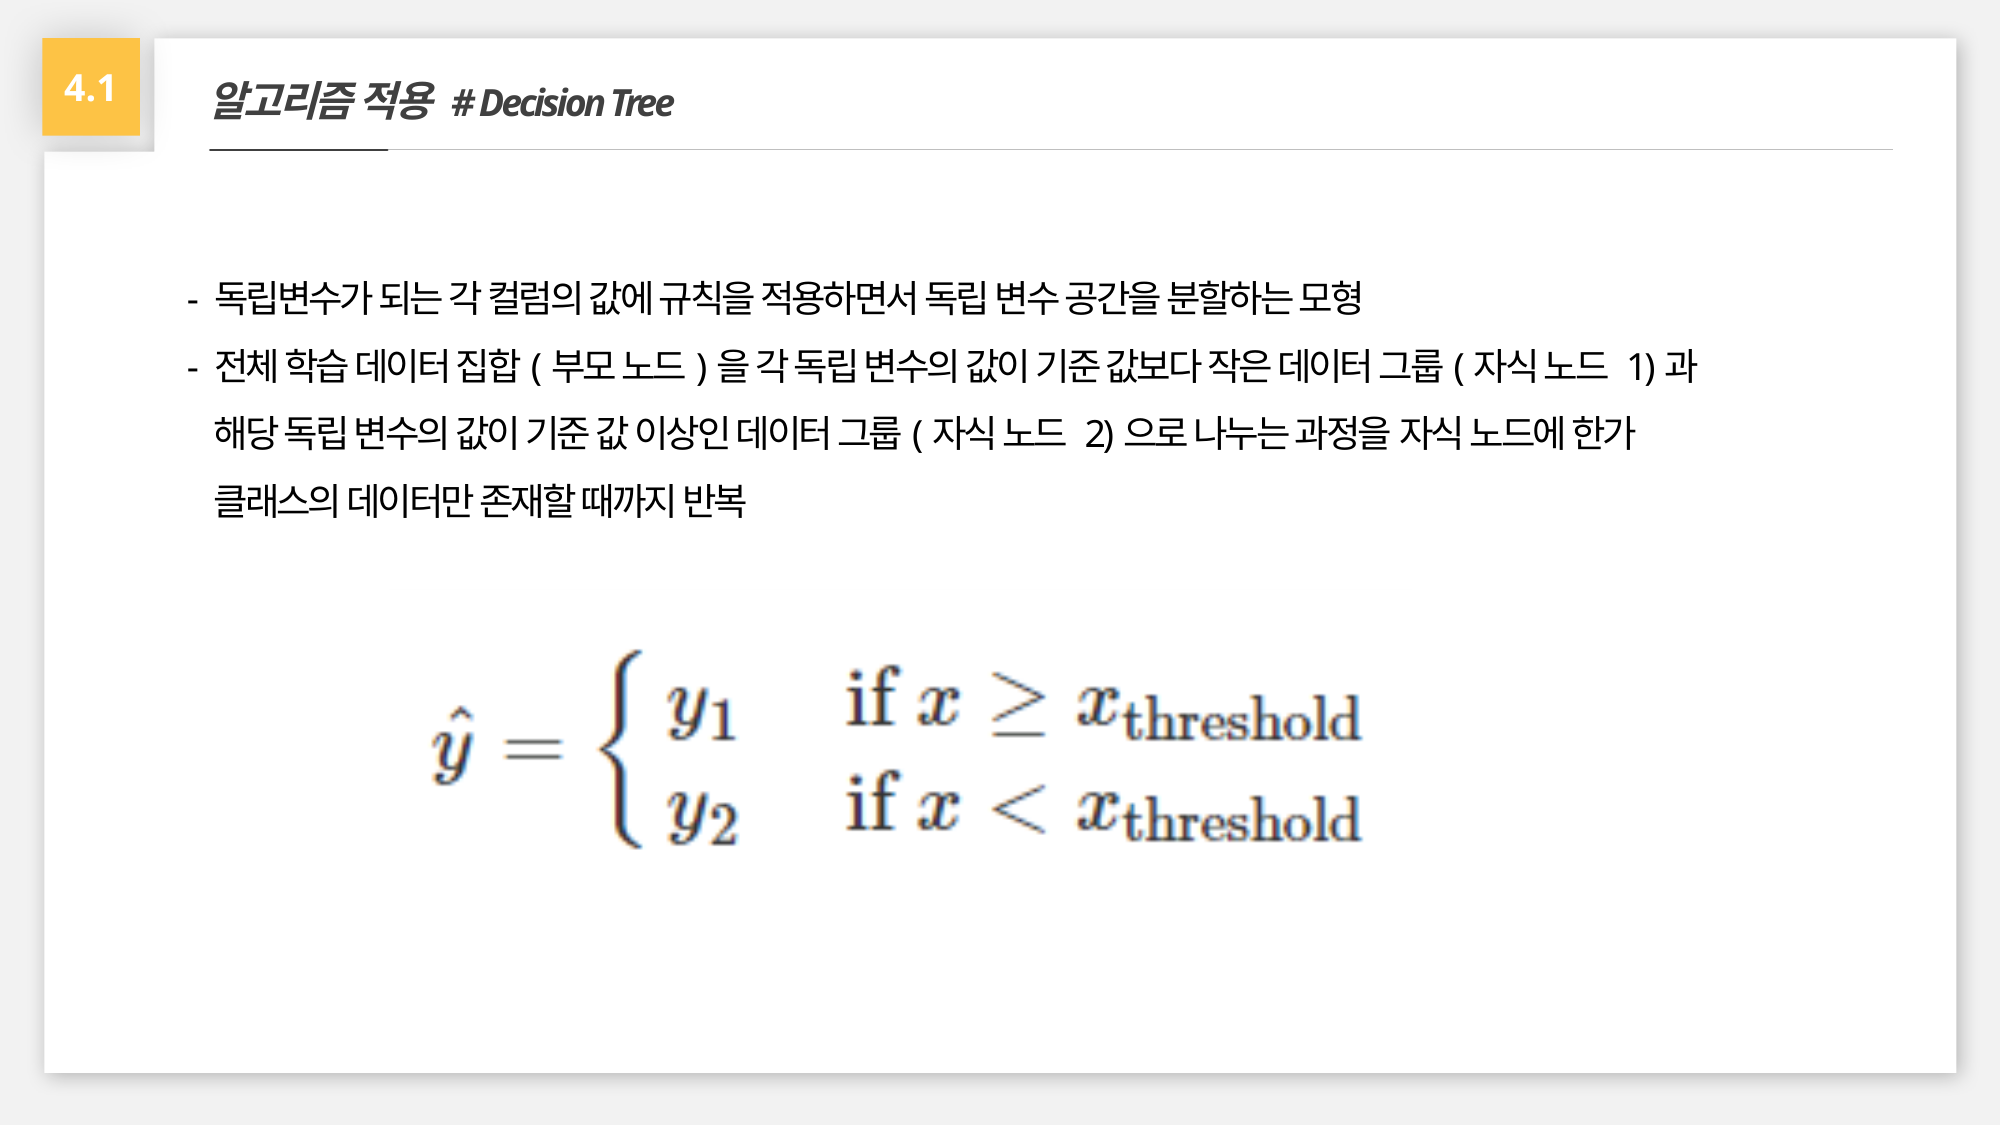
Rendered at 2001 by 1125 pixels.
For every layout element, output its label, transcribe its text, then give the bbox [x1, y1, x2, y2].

text_box [41, 37, 141, 56]
text_box [41, 117, 141, 137]
text_box 4.1 [28, 56, 155, 117]
text_box 알고리즘 적용 # Decision Tree [193, 42, 1194, 133]
text_box - 독립변수가 되는 각 컬럼의 값에 규칙을 적용하면서 독립 변수 공간을 분할하는 모형 - 전체 학습 데이터 집합(부모 노드)을 각 독립 변수의 값이 기준 값보다 작은 데이터 그룹(자식 노드 1)과 해당 독립 변수의 값이 기준 값 이상인 데이터 그룹(자식 노드 2)으로 나누는 과정을 자식 노드에 한가 클래스의 데이터만 존재할 때까지 반복 [172, 245, 1806, 733]
text_box [43, 37, 1957, 1074]
picture [389, 588, 1412, 906]
